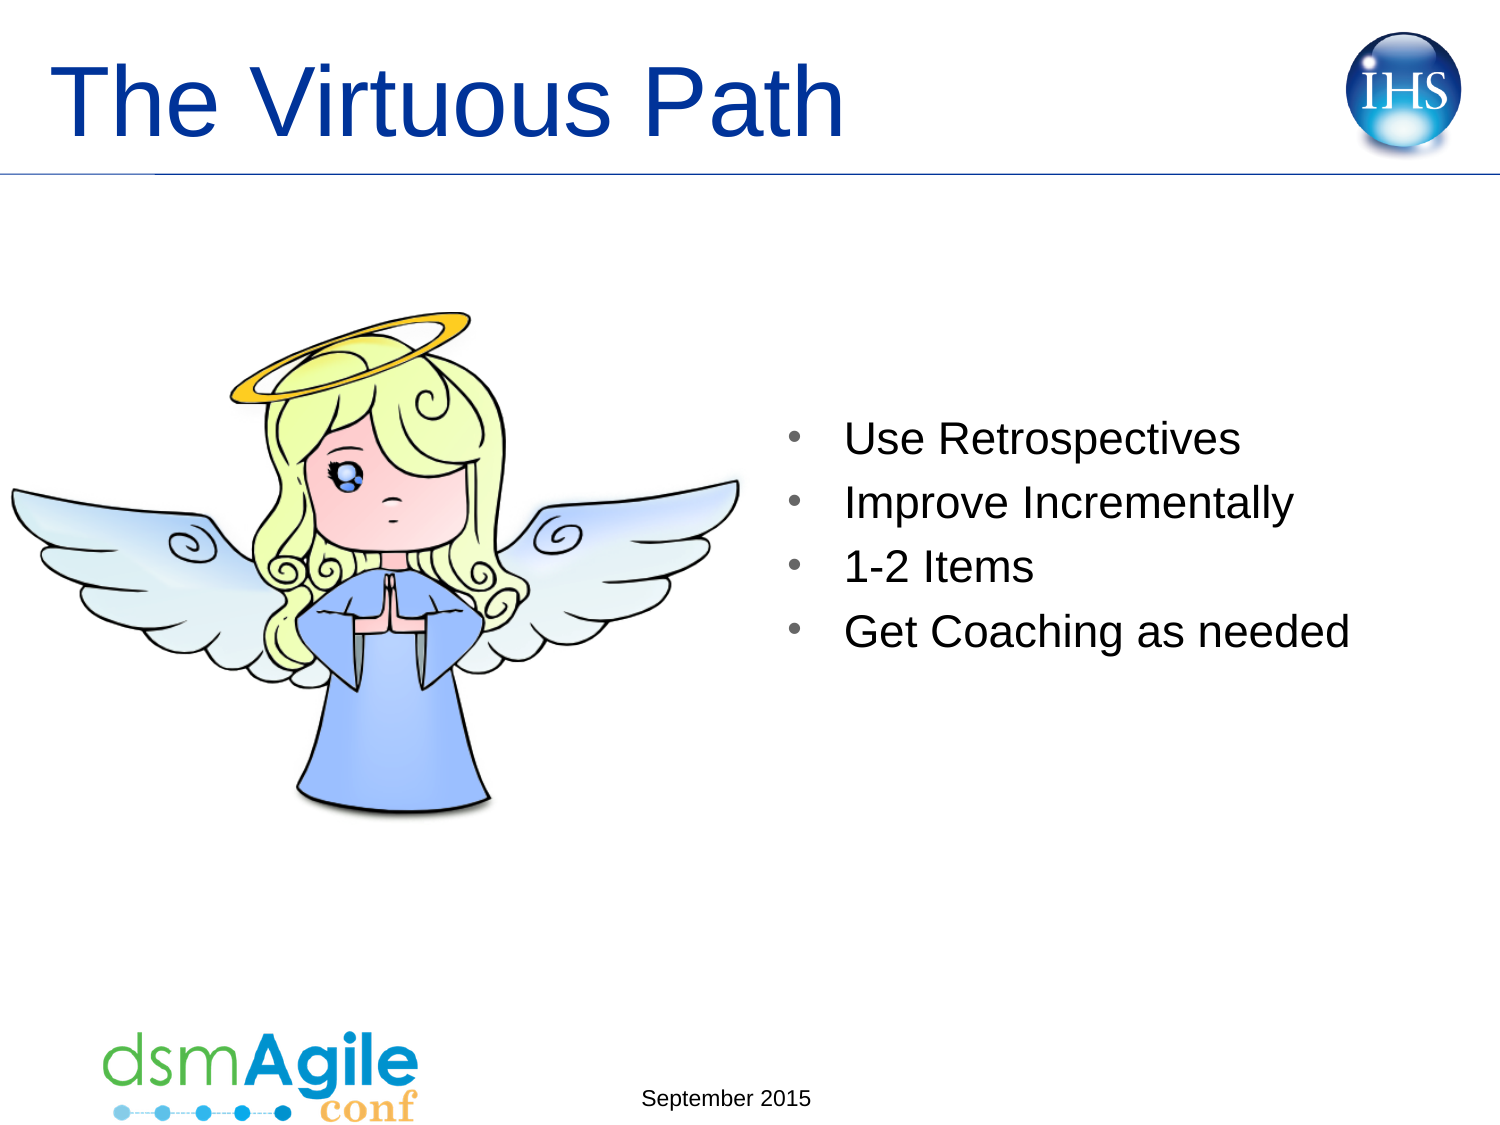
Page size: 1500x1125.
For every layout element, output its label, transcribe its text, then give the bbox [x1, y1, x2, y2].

picture [1339, 25, 1467, 165]
picture [99, 1023, 425, 1125]
title The Virtuous Path [34, 22, 1277, 164]
picture [0, 312, 751, 825]
list Use Retrospectives Improve Incrementally 1-2 Items Get Coaching as needed [772, 337, 1470, 949]
